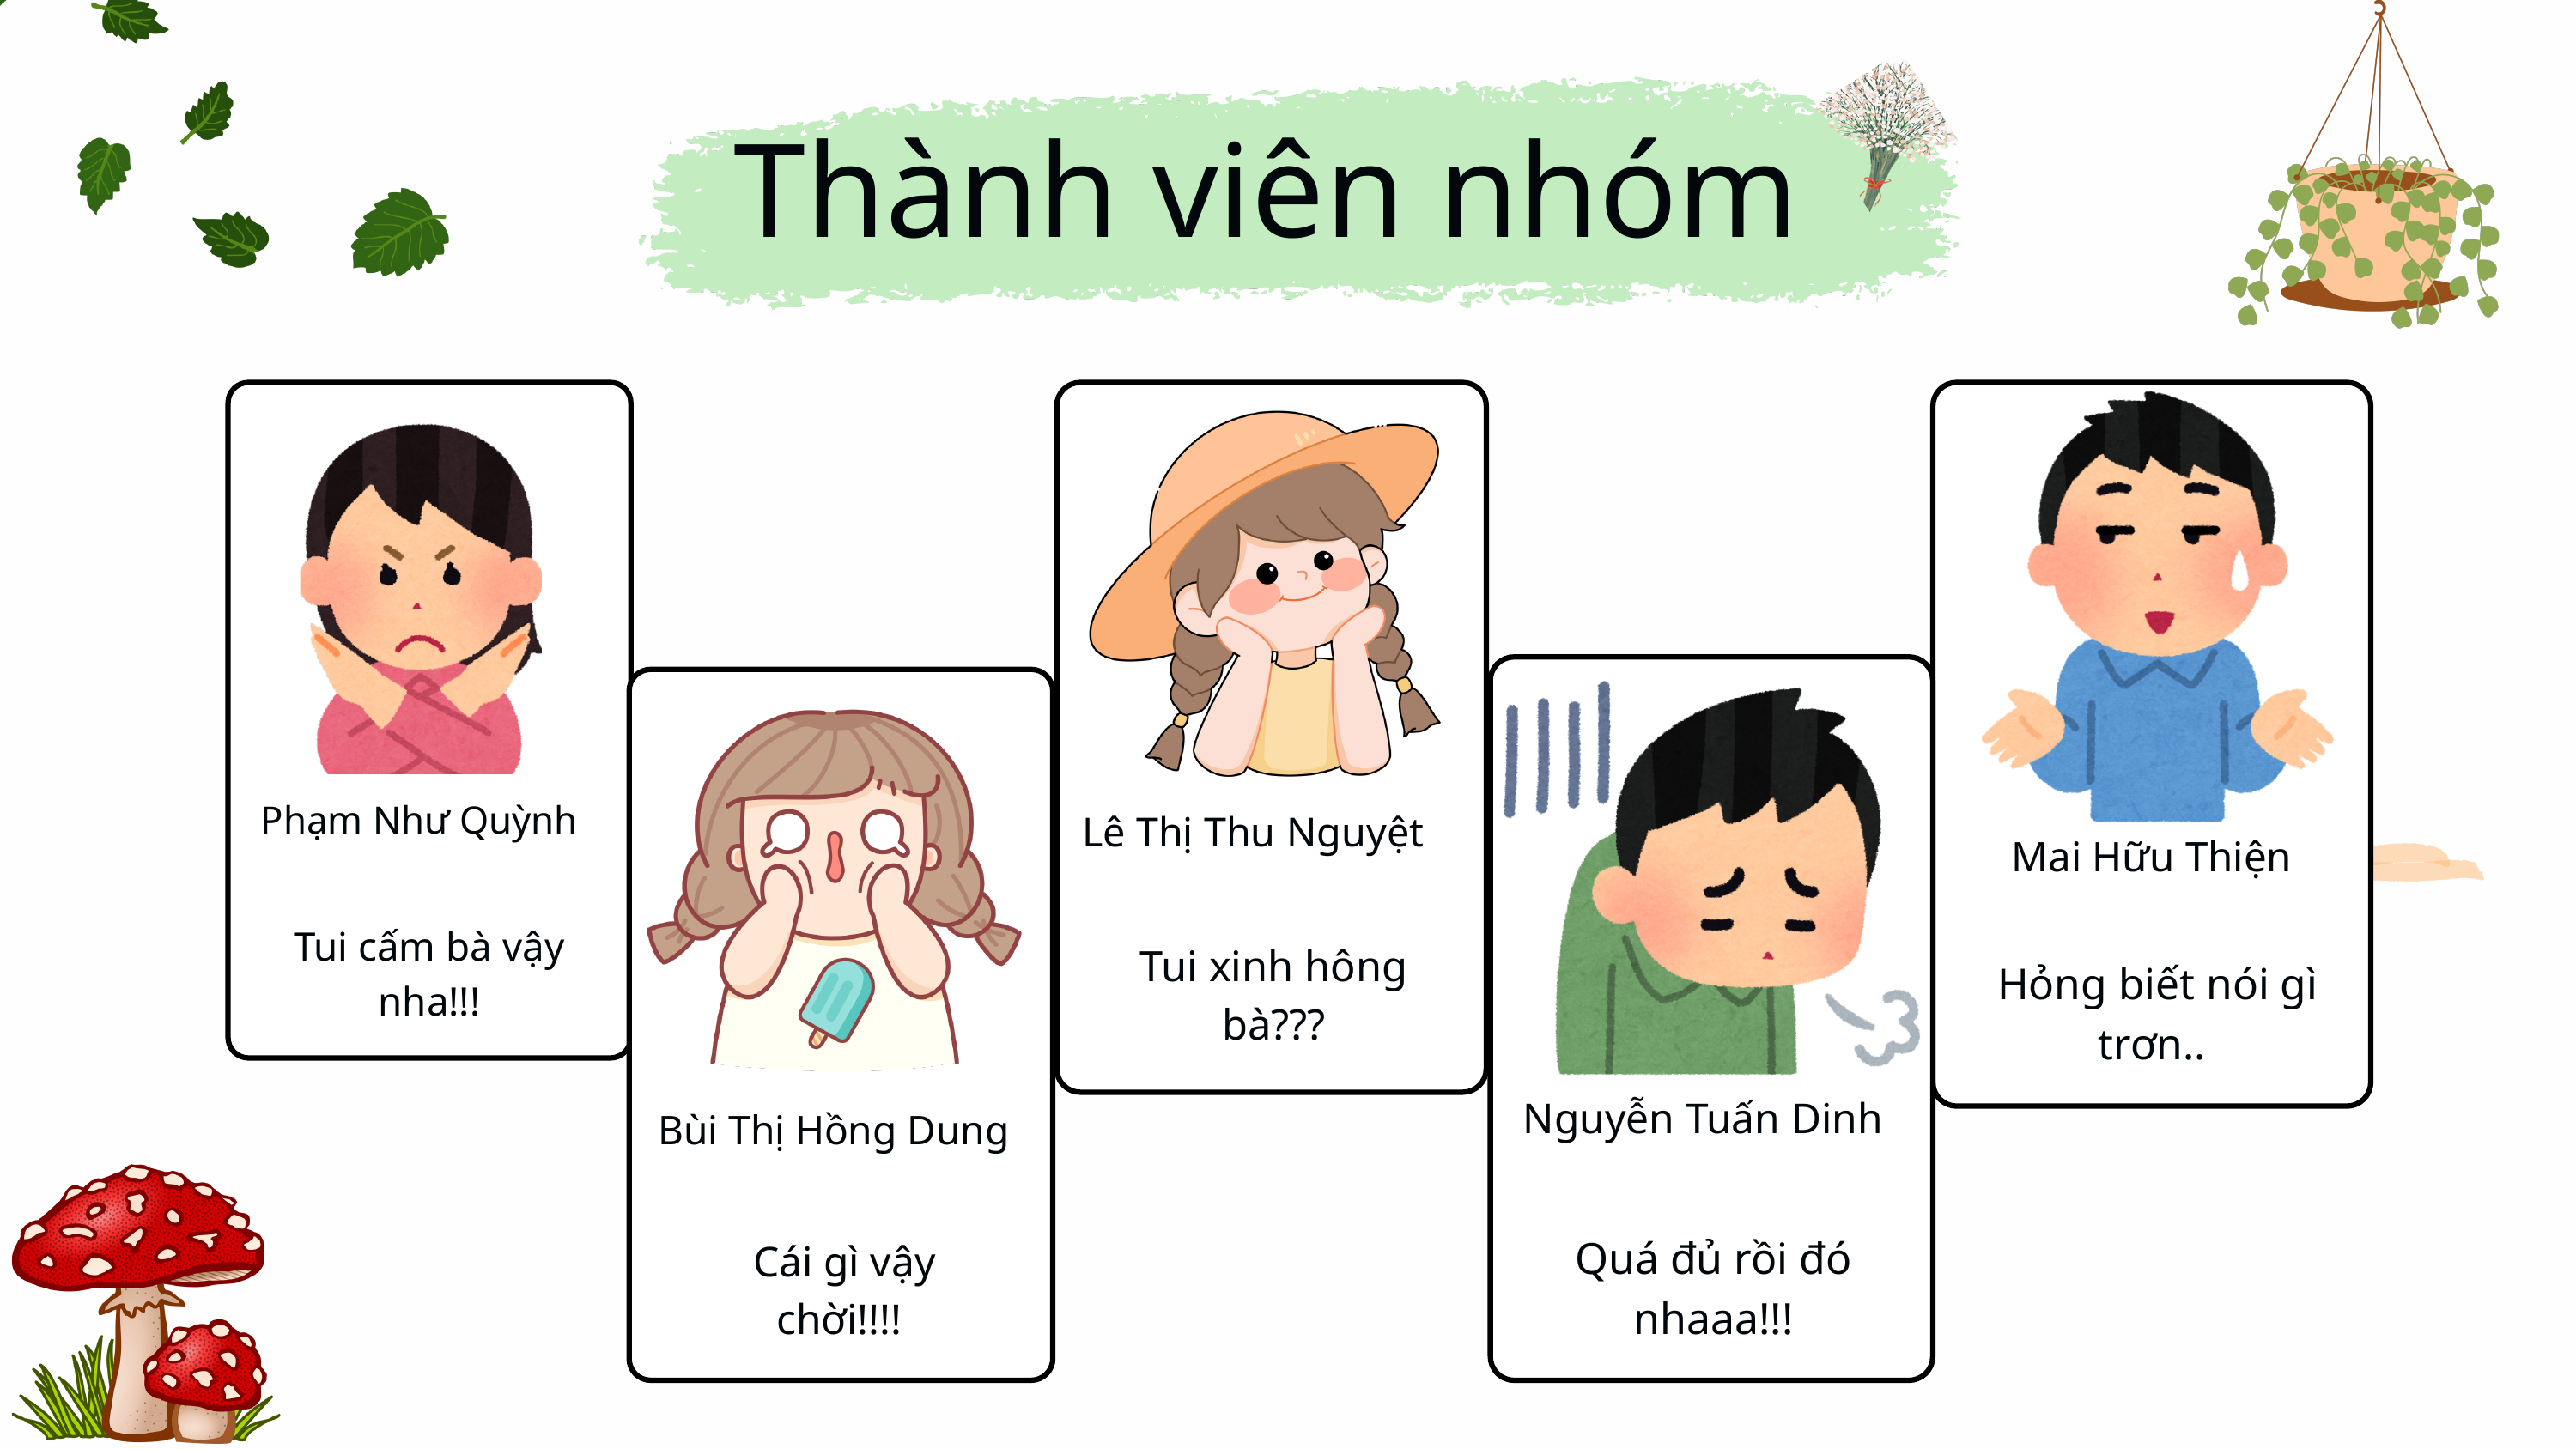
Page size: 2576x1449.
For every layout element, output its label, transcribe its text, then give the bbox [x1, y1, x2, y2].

text_box Thành viên nhóm [394, 82, 2138, 264]
text_box [2375, 834, 2484, 882]
text_box [11, 1164, 281, 1444]
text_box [629, 669, 1054, 1381]
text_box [1490, 656, 1934, 1381]
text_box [1932, 382, 2372, 1106]
text_box [0, 0, 449, 276]
text_box [637, 264, 1961, 310]
text_box [637, 76, 1859, 82]
text_box [1852, 51, 1921, 82]
text_box [2228, 0, 2500, 329]
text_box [228, 382, 631, 1058]
text_box [1918, 76, 1961, 82]
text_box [1056, 382, 1487, 1093]
